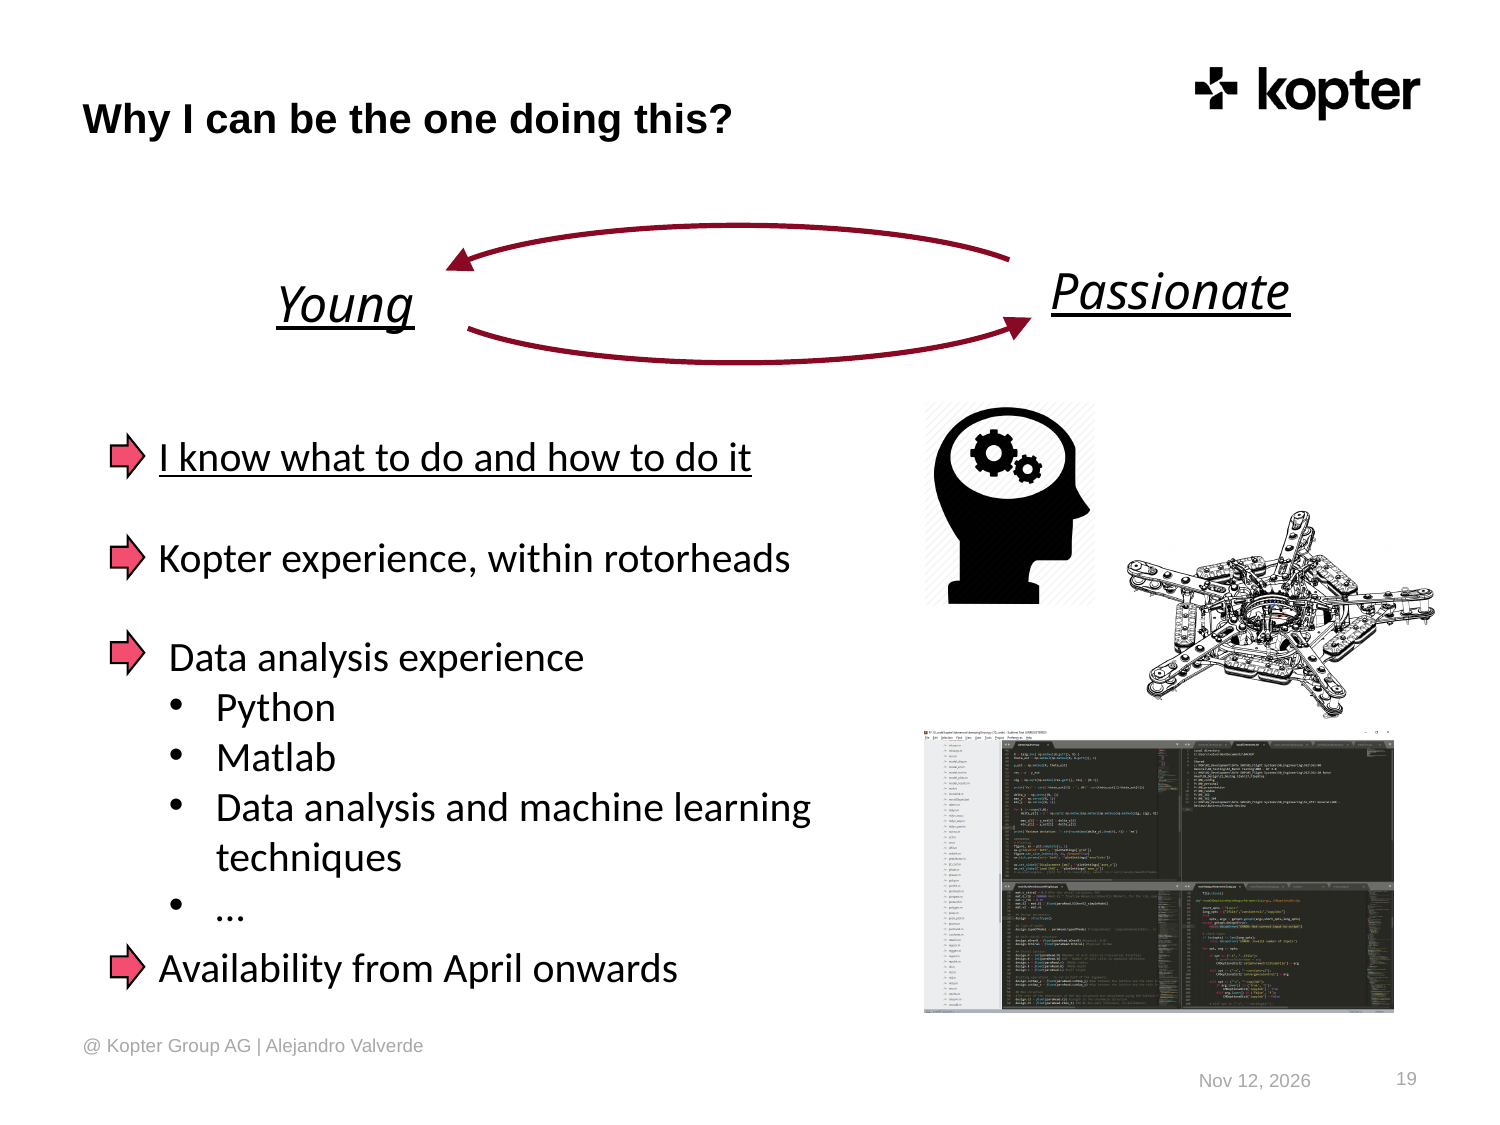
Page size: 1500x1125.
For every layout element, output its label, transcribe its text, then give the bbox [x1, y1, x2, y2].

text_box Passionate [1051, 259, 1329, 329]
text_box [110, 429, 871, 490]
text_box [110, 531, 895, 591]
picture [1194, 66, 1421, 121]
title Why I can be the one doing this? [82, 64, 1153, 142]
slide_number 12-Mar-18 [1181, 1069, 1329, 1099]
picture [924, 731, 1394, 1013]
slide_number 19 [1328, 1067, 1418, 1097]
text_box Young [276, 272, 426, 341]
list @ Kopter Group AG | Alejandro Valverde [82, 1033, 703, 1063]
picture [871, 387, 1095, 607]
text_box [110, 940, 895, 1001]
picture [1125, 505, 1442, 720]
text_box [110, 629, 905, 906]
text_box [426, 225, 1051, 363]
